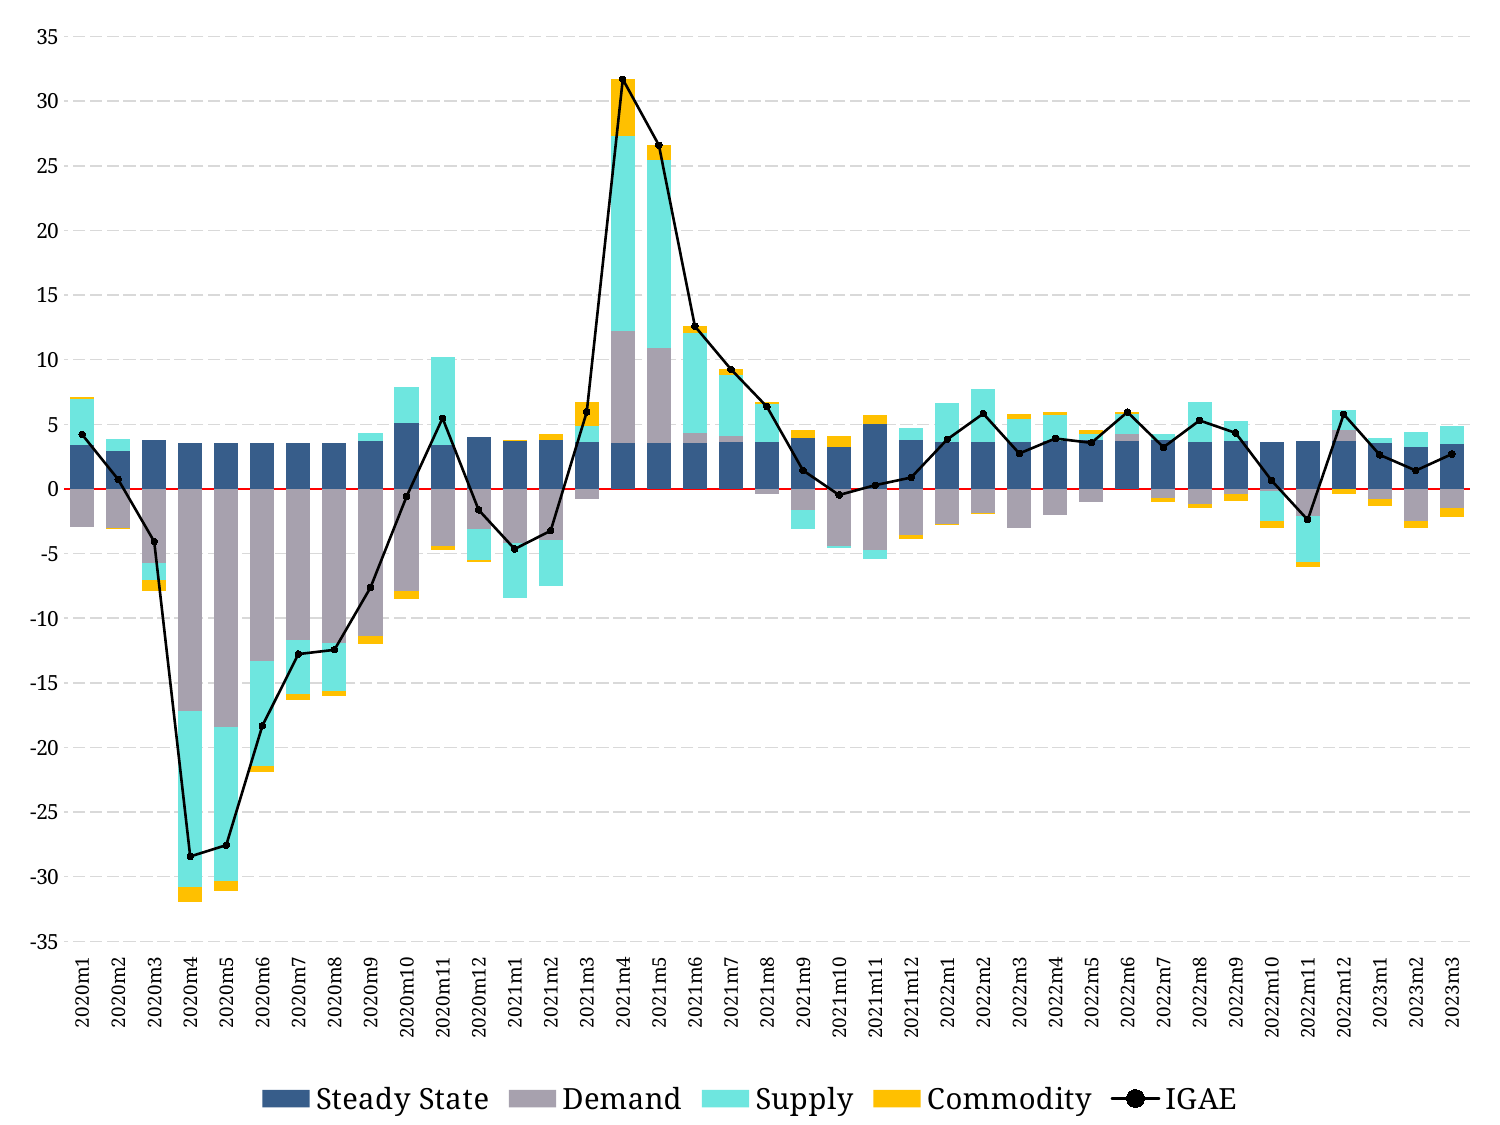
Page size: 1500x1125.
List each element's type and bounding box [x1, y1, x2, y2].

chart [0, 0, 1500, 1125]
